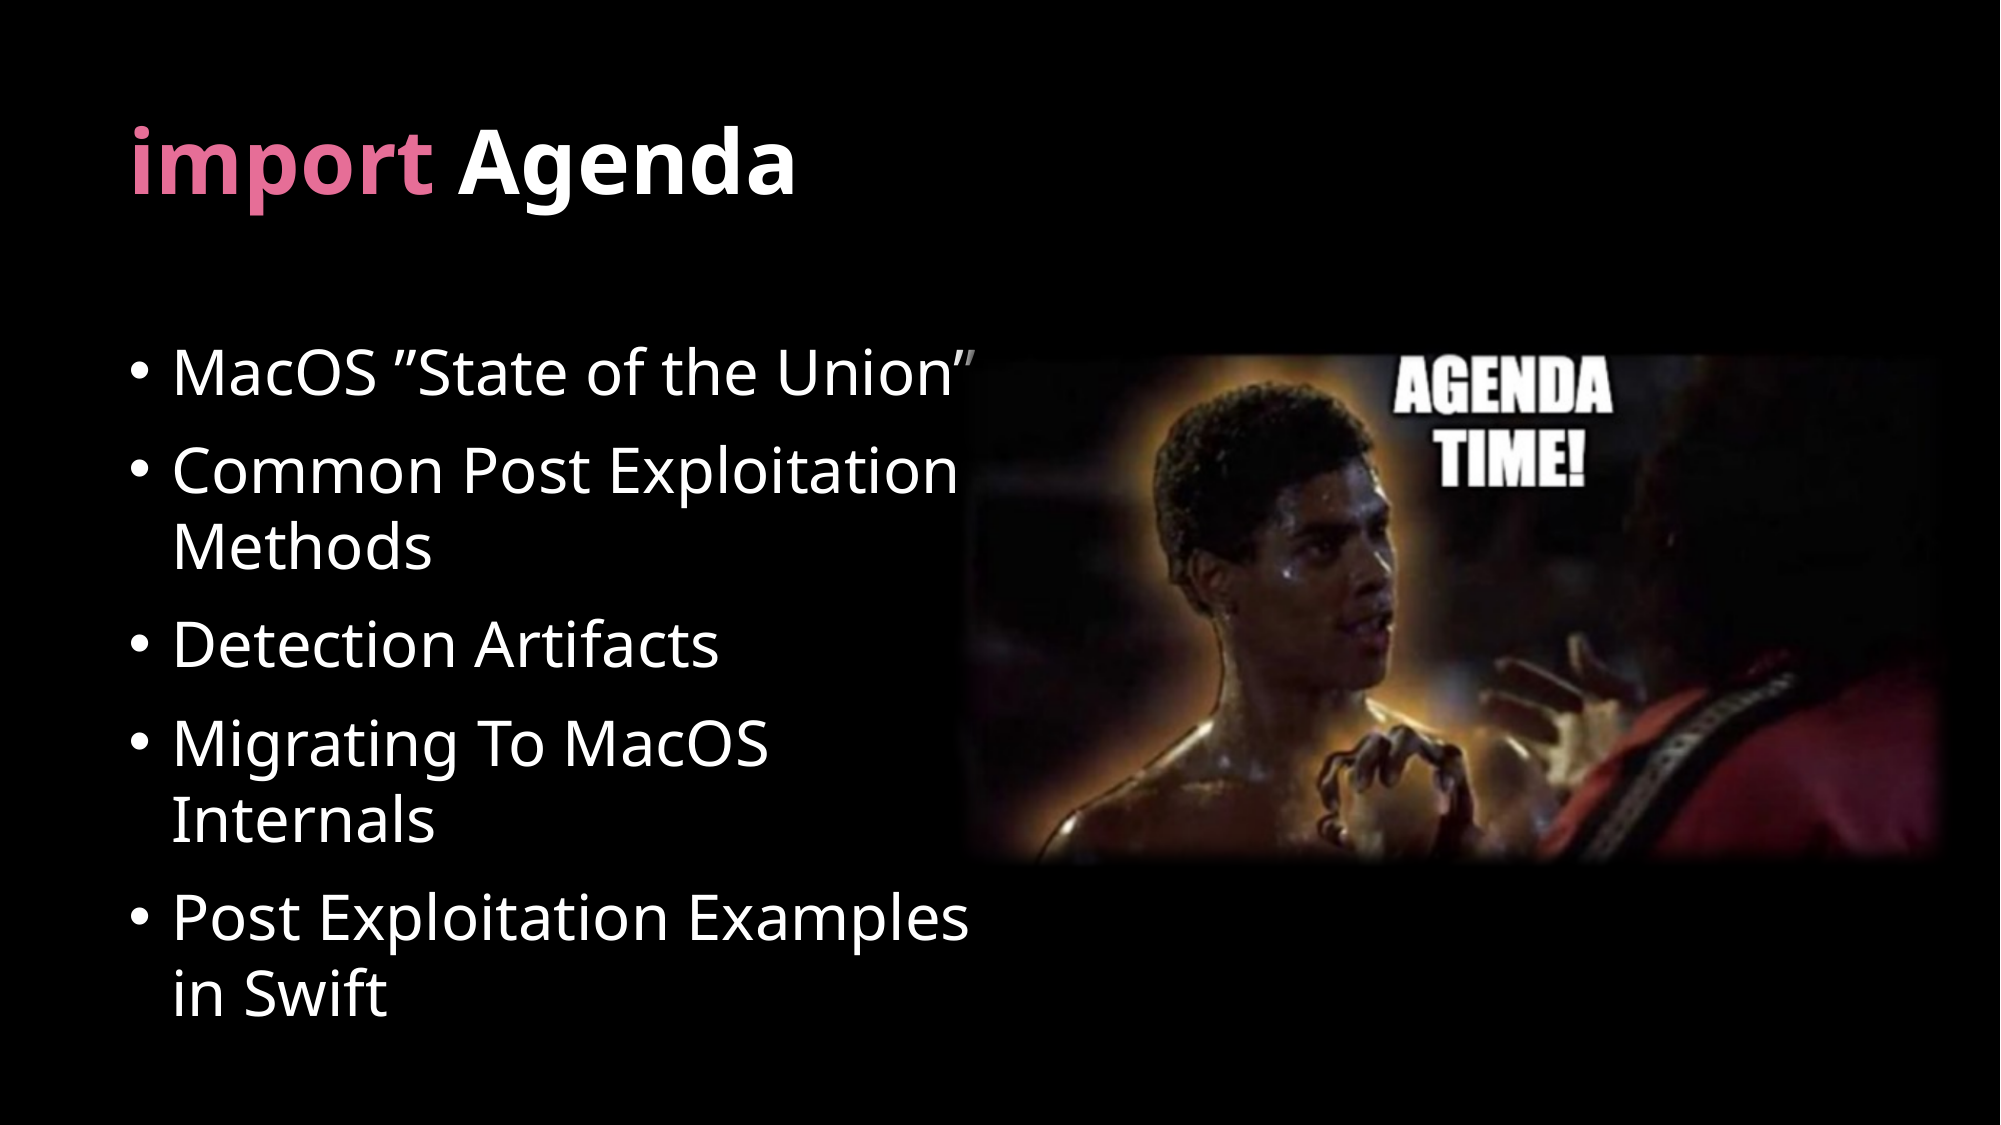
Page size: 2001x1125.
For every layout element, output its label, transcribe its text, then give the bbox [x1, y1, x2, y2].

picture [949, 324, 1957, 873]
list MacOS ”State of the Union” Common Post Exploitation Methods Detection Artifacts Migrating To MacOS Internals Post Exploitation Examples in Swift [113, 324, 998, 1098]
title import Agenda [113, 99, 1739, 219]
